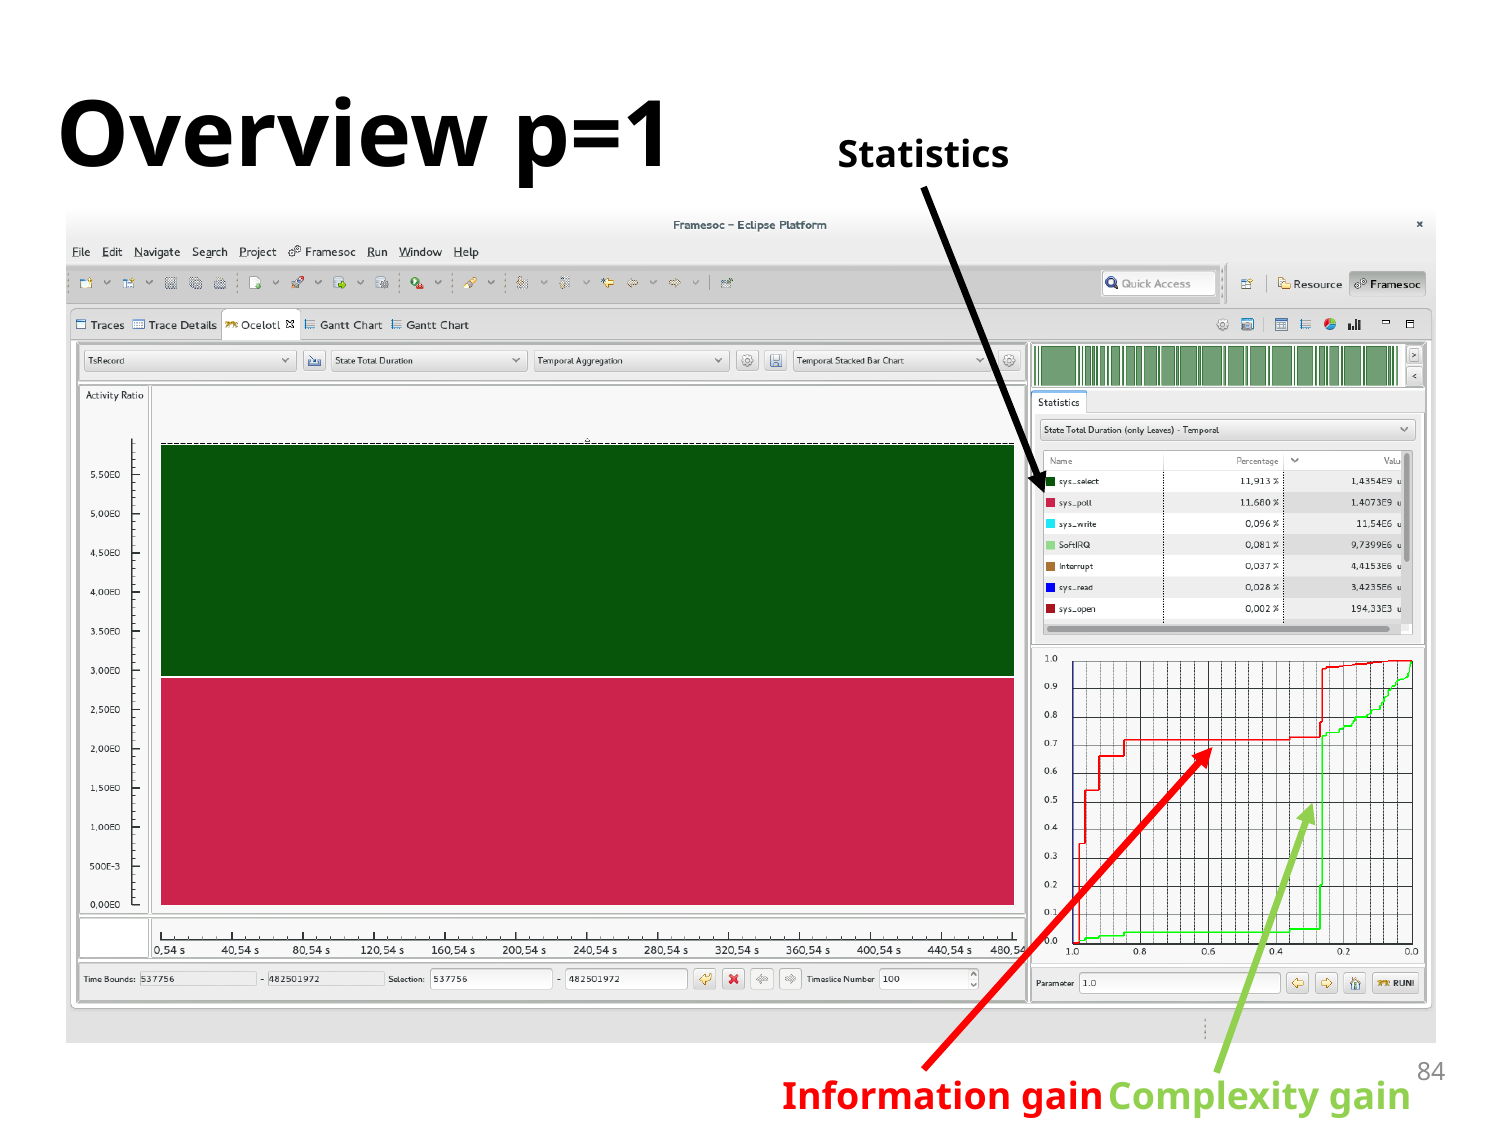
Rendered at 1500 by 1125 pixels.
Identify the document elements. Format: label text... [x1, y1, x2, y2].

slide_number 84 [1313, 1042, 1461, 1103]
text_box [923, 747, 1213, 1070]
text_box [1216, 802, 1313, 1073]
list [66, 208, 1436, 1043]
title Overview p=1 [41, 59, 1461, 215]
text_box Information gain [767, 1064, 1093, 1125]
text_box Complexity gain [1093, 1064, 1427, 1125]
text_box Statistics [822, 122, 1025, 183]
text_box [923, 187, 1045, 494]
